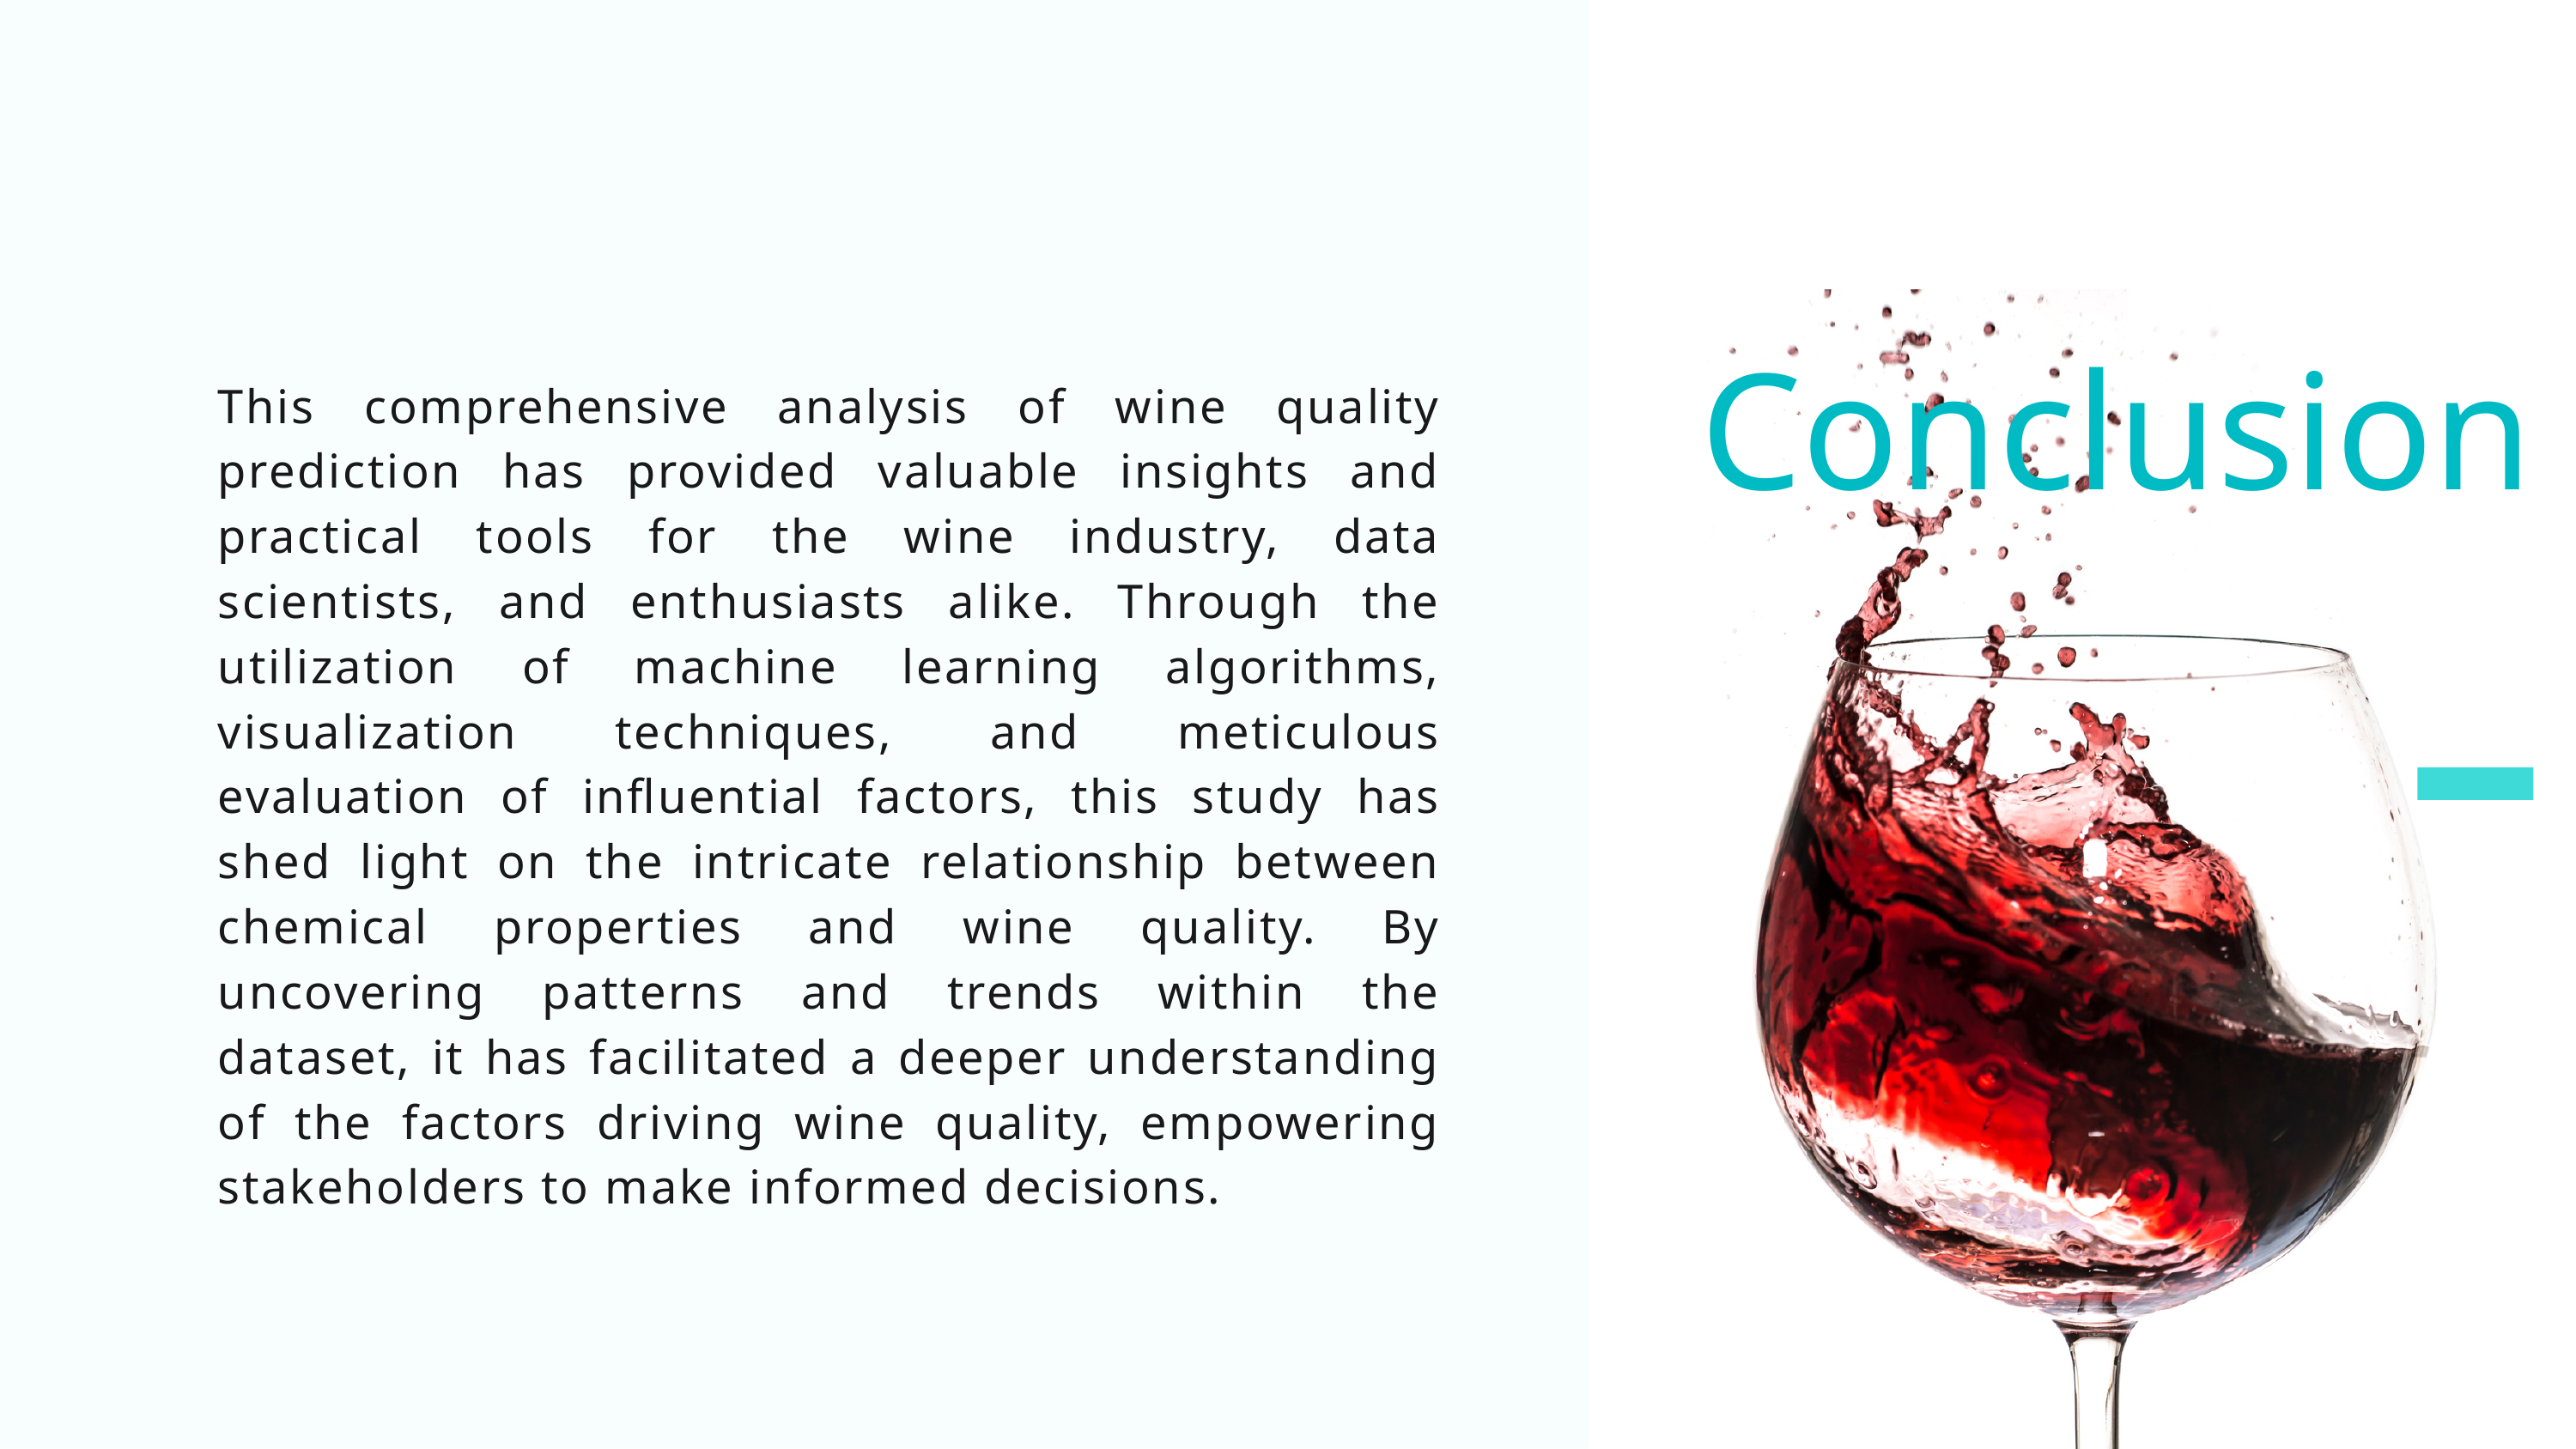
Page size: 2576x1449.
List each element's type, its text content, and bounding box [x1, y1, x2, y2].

text_box This comprehensive analysis of wine quality prediction has provided valuable insights and practical tools for the wine industry, data scientists, and enthusiasts alike. Through the utilization of machine learning algorithms, visualization techniques, and meticulous evaluation of influential factors, this study has shed light on the intricate relationship between chemical properties and wine quality. By uncovering patterns and trends within the dataset, it has facilitated a deeper understanding of the factors driving wine quality, empowering stakeholders to make informed decisions. [217, 302, 1443, 1214]
text_box [1590, 289, 2576, 1449]
text_box [0, 0, 1590, 1449]
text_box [1625, 326, 2534, 801]
